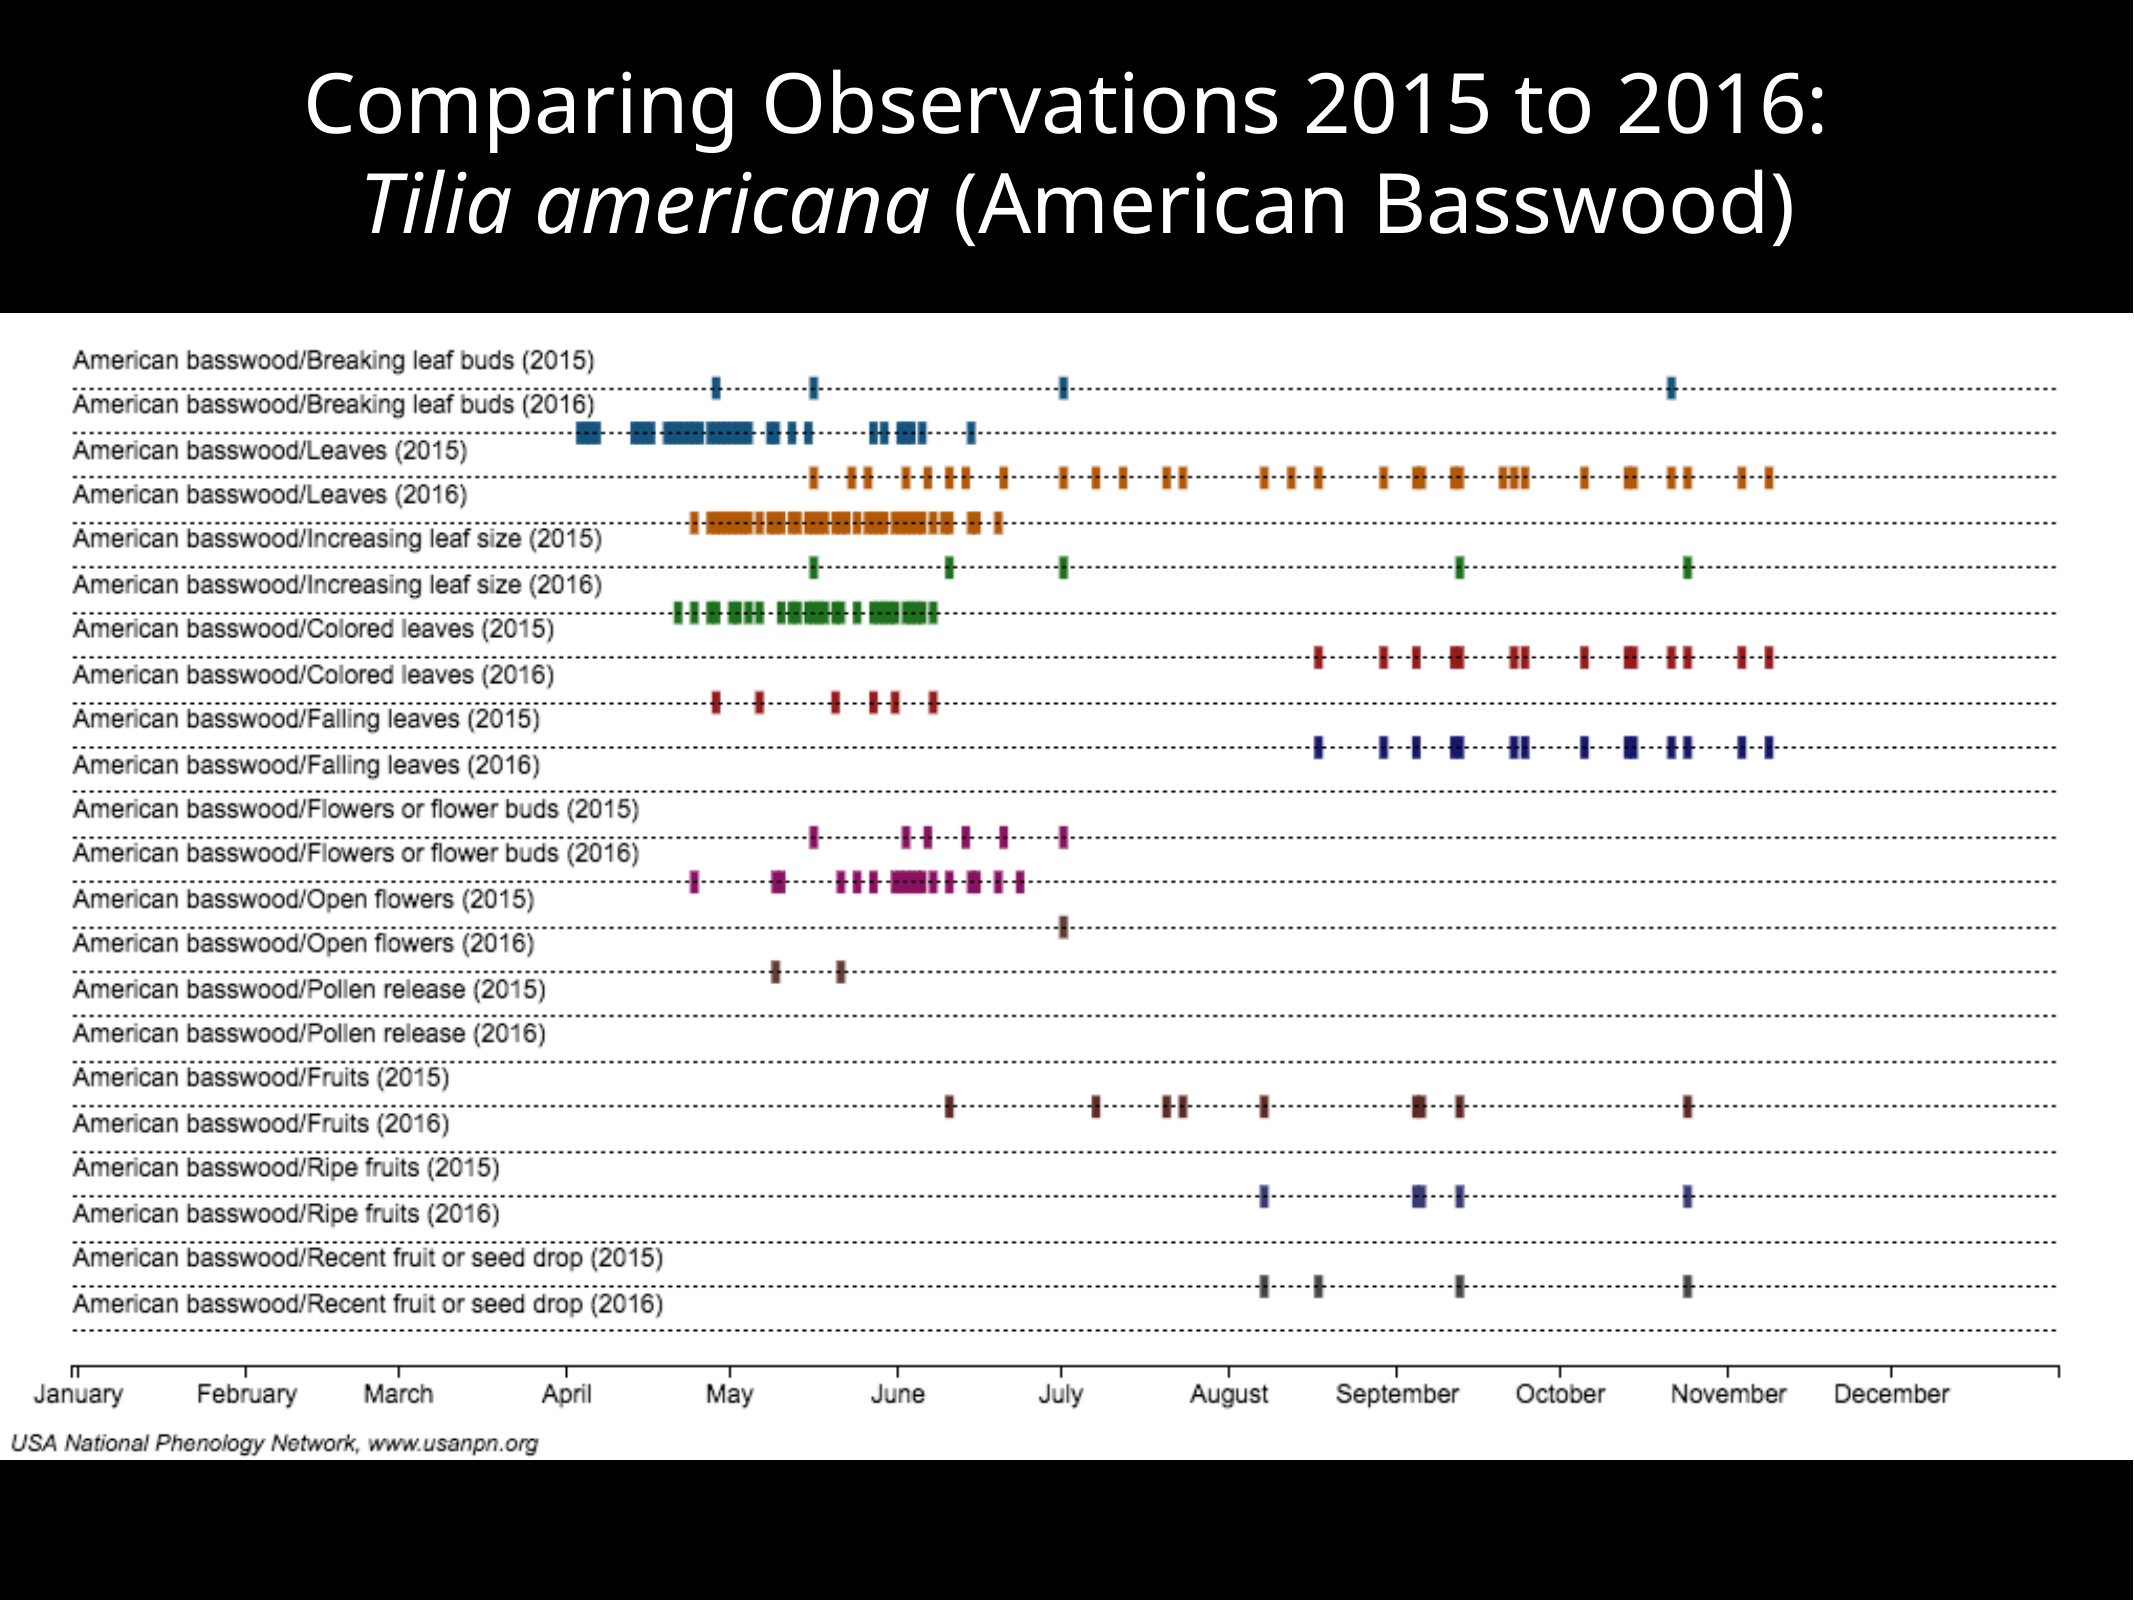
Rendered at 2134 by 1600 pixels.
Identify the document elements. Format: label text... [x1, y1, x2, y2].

text_box Comparing Observations 2015 to 2016: Tilia americana (American Basswood) [294, 41, 1839, 258]
picture [0, 313, 2134, 1461]
